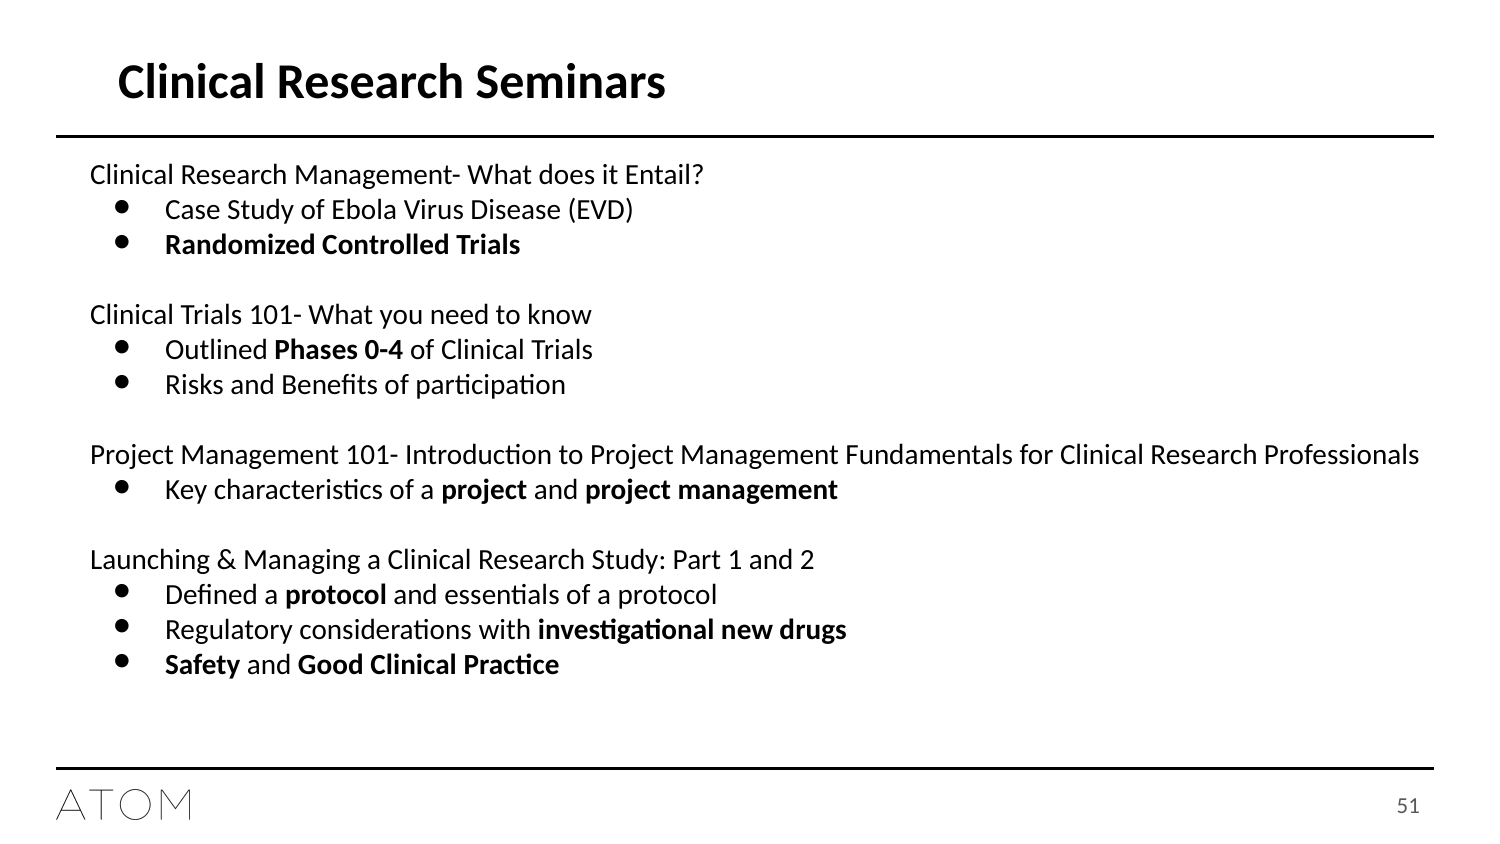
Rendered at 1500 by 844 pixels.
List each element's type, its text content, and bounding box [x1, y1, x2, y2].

picture [56, 789, 190, 820]
title Clinical Research Seminars [103, 48, 1397, 117]
text_box Clinical Research Management- What does it Entail? Case Study of Ebola Virus Disease (EVD) Randomized Controlled Trials Clinical Trials 101- What you need to know Outlined Phases 0-4 of Clinical Trials Risks and Benefits of participation Project Management 101- Introduction to Project Management Fundamentals for Clinical Research Professionals Key characteristics of a project and project management Launching & Managing a Clinical Research Study: Part 1 and 2 Defined a protocol and essentials of a protocol Regulatory considerations with investigational new drugs Safety and Good Clinical Practice [75, 140, 1500, 735]
slide_number 51 [1097, 782, 1436, 827]
